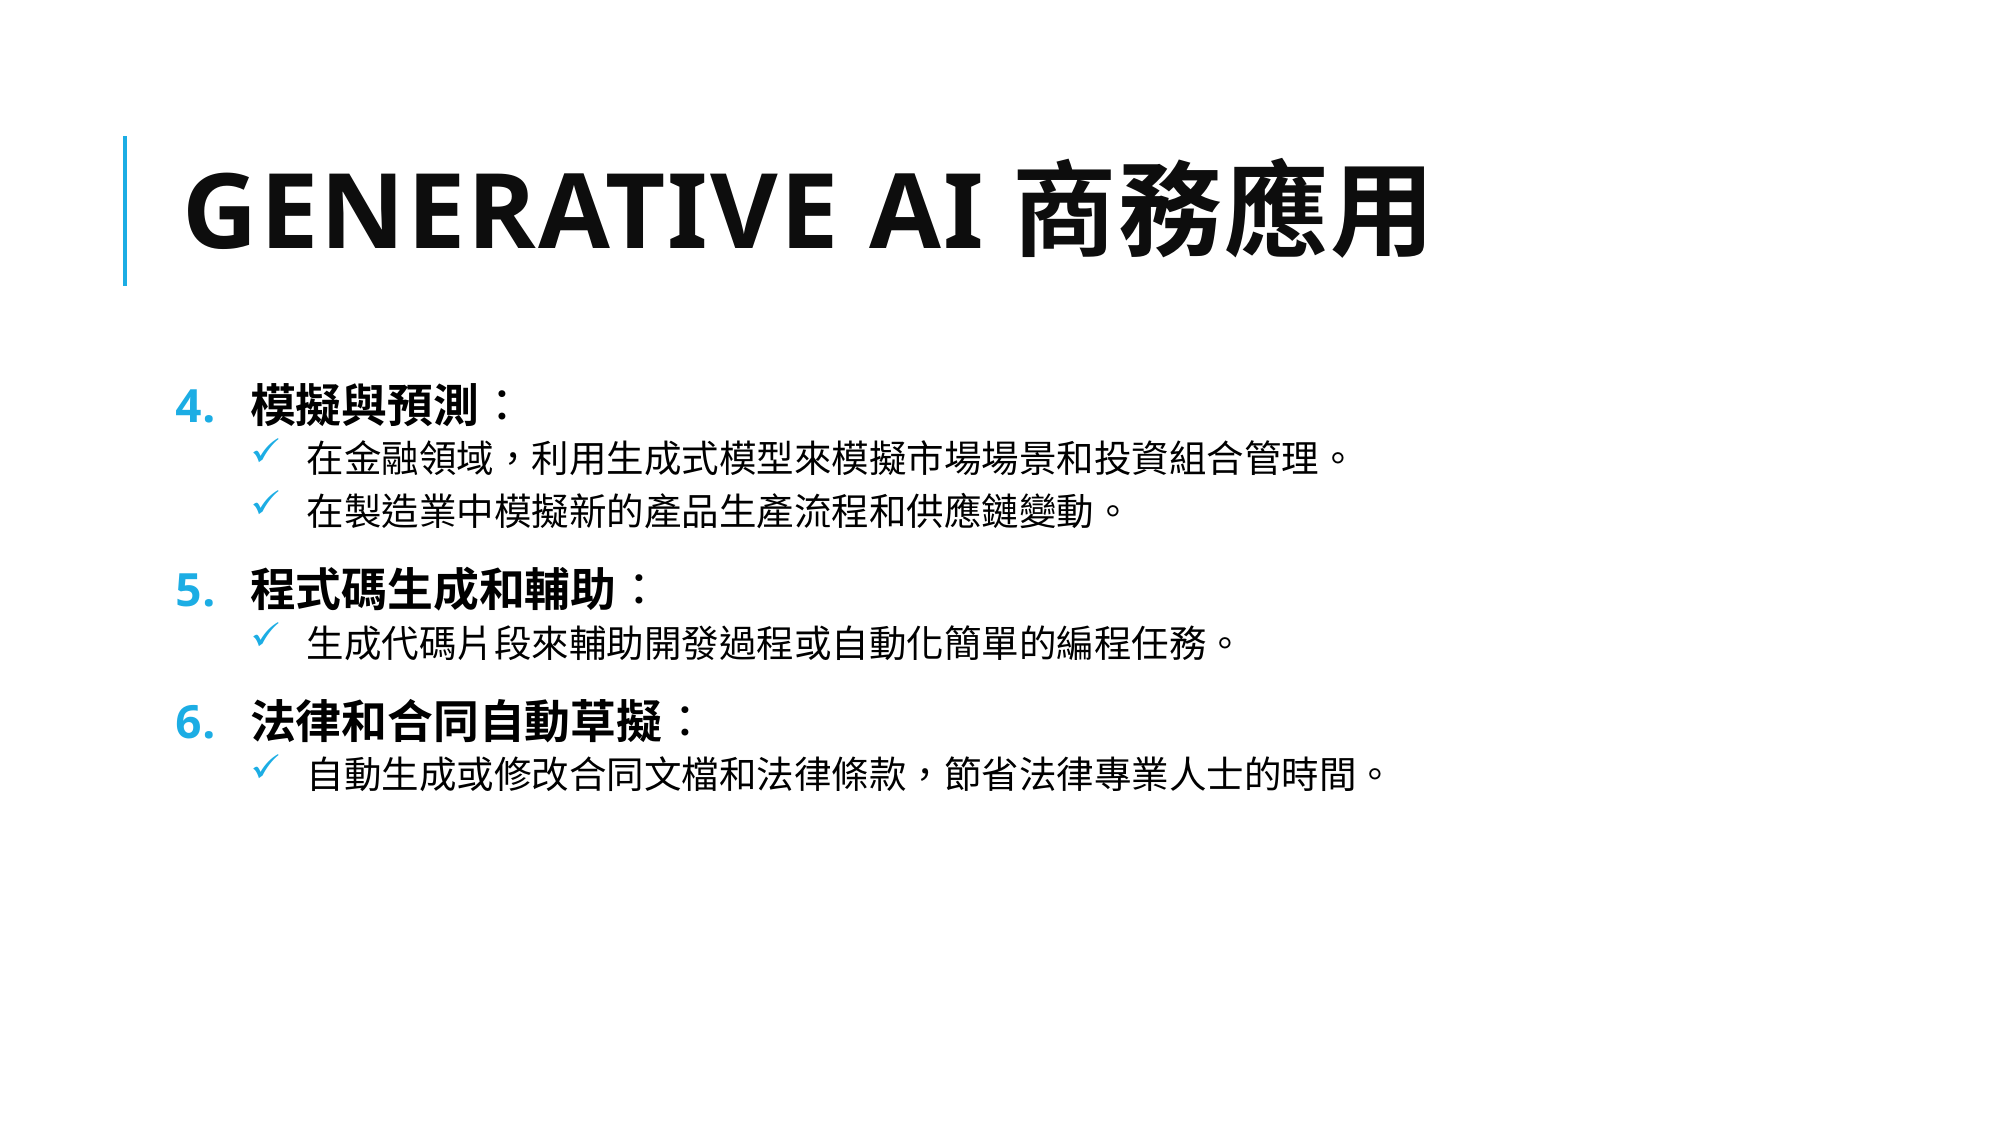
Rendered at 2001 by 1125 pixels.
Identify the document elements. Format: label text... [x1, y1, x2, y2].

title Generative AI商務應用 [168, 96, 1763, 342]
list 模擬與預測： 在金融領域，利用生成式模型來模擬市場場景和投資組合管理。 在製造業中模擬新的產品生產流程和供應鏈變動。 程式碼生成和輔助： 生成代碼片段來輔助開發過程或自動化簡單的編程任務。 法律和合同自動草擬： 自動生成或修改合同文檔和法律條款，節省法律專業人士的時間。 [168, 375, 1763, 1035]
